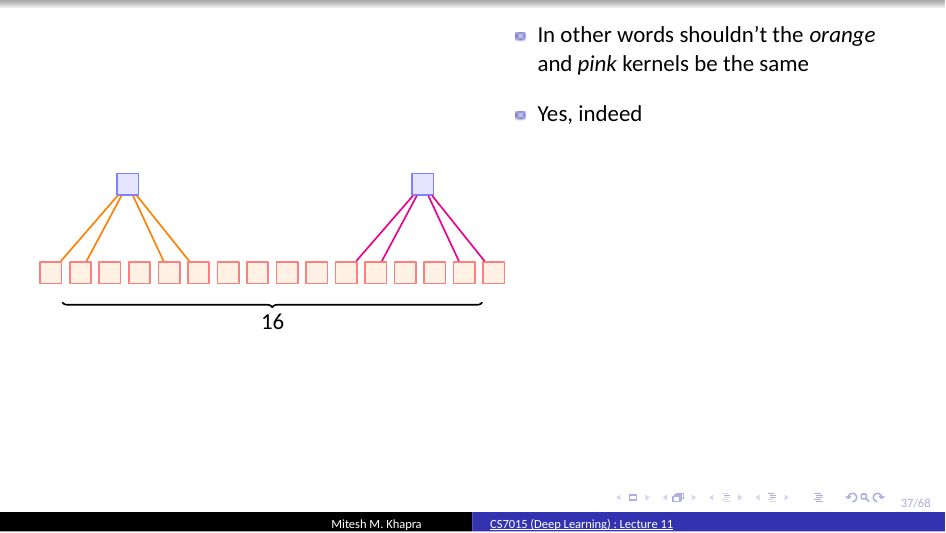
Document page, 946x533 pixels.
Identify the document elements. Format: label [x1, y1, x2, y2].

picture [515, 31, 527, 43]
text_box [535, 18, 908, 127]
text_box [898, 493, 941, 510]
text_box [39, 173, 505, 284]
text_box [0, 511, 946, 532]
picture [515, 110, 527, 122]
text_box [62, 302, 483, 334]
picture [0, 0, 945, 8]
